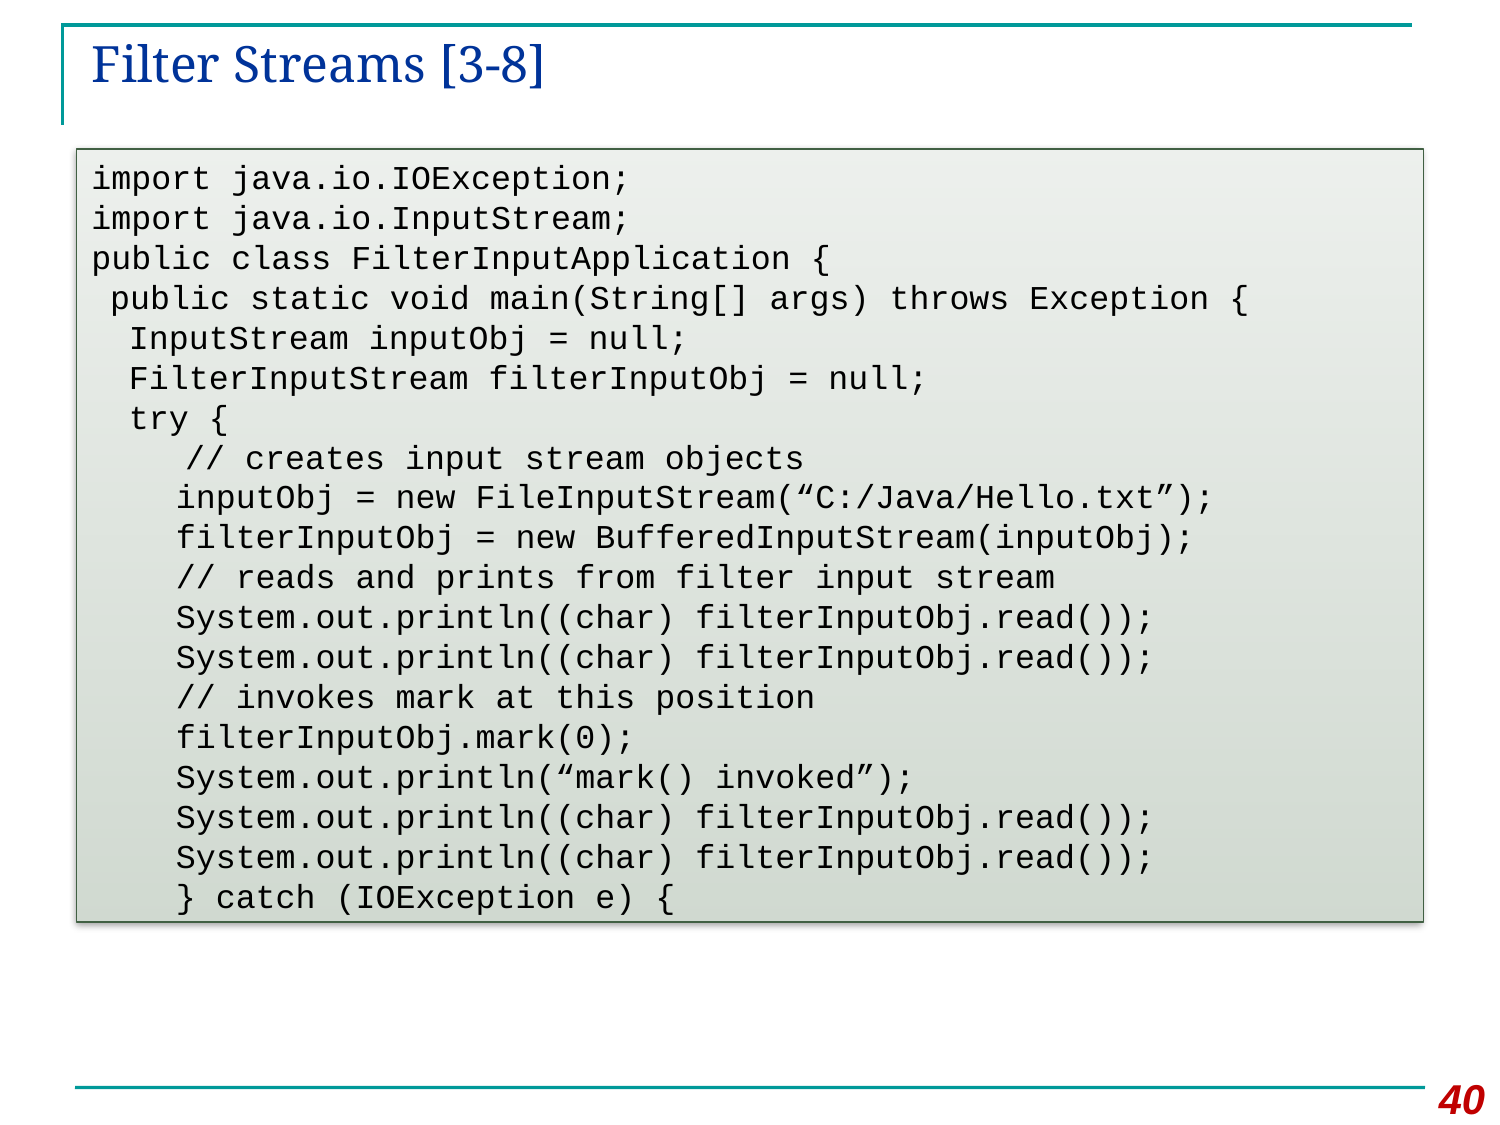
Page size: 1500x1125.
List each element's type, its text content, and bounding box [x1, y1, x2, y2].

text_box import java.io.IOException; import java.io.InputStream; public class FilterInputApplication { public static void main(String[] args) throws Exception { InputStream inputObj = null; FilterInputStream filterInputObj = null; try { // creates input stream objects inputObj = new FileInputStream(“C:/Java/Hello.txt”); filterInputObj = new BufferedInputStream(inputObj); // reads and prints from filter input stream System.out.println((char) filterInputObj.read()); System.out.println((char) filterInputObj.read()); // invokes mark at this position filterInputObj.mark(0); System.out.println(“mark() invoked”); System.out.println((char) filterInputObj.read()); System.out.println((char) filterInputObj.read()); } catch (IOException e) { [76, 148, 1424, 923]
slide_number 40 [1400, 1065, 1500, 1125]
title Filter Streams [3-8] [76, 24, 1288, 93]
